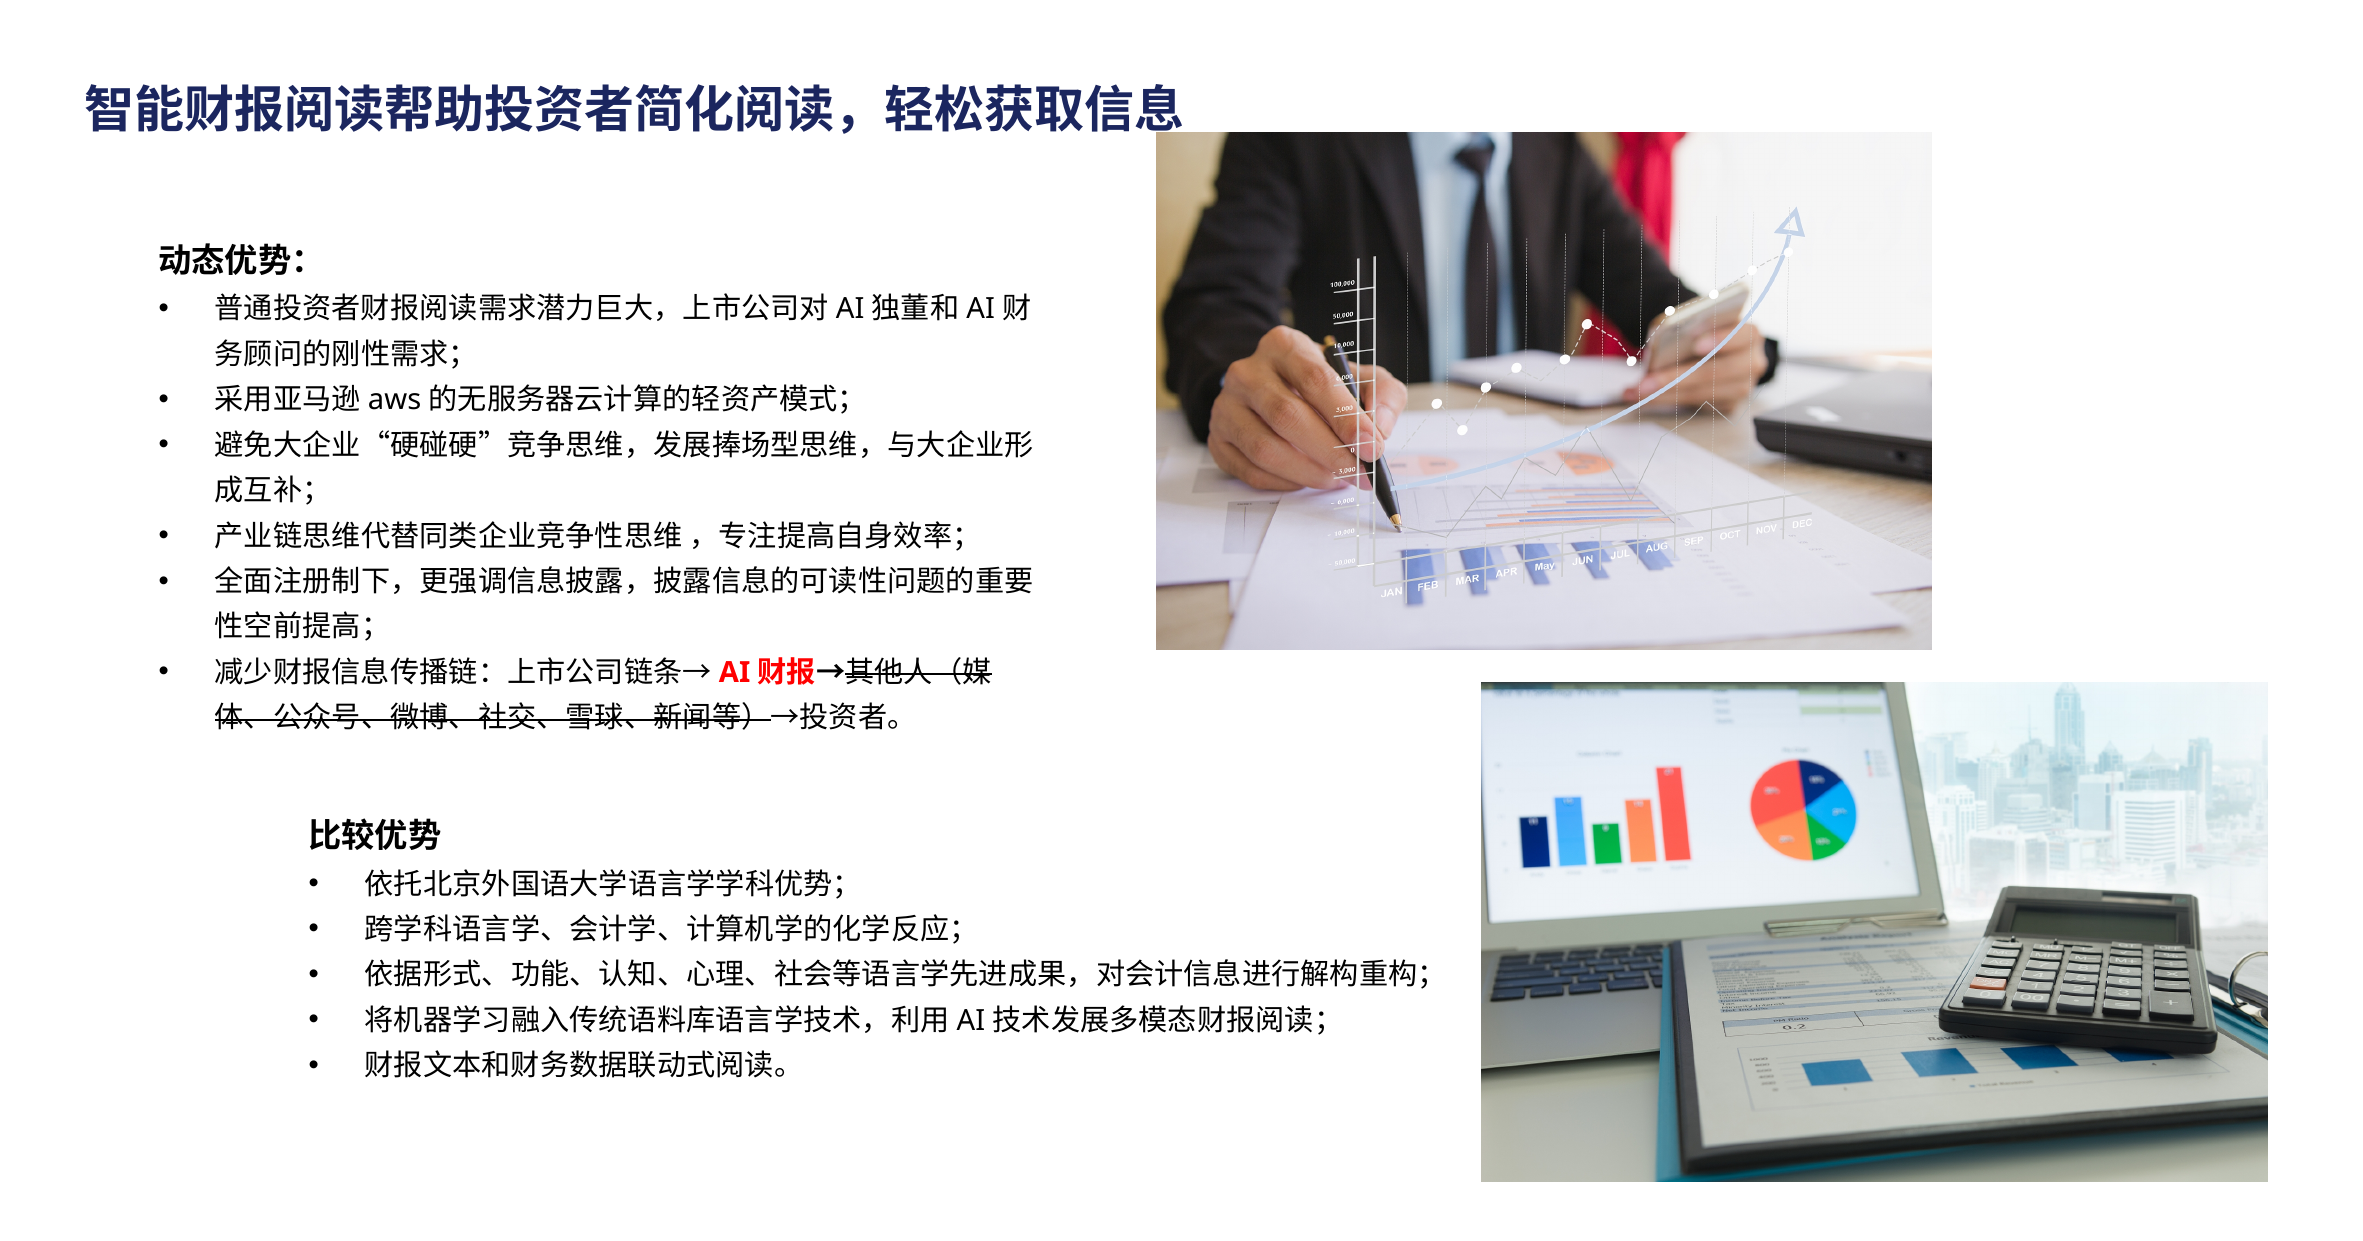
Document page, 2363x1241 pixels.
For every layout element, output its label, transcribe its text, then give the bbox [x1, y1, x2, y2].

text_box 比较优势 依托北京外国语大学语言学学科优势； 跨学科语言学、会计学、计算机学的化学反应； 依据形式、功能、认知、心理、社会等语言学先进成果，对会计信息进行解构重构； 将机器学习融入传统语料库语言学技术，利用AI技术发展多模态财报阅读； 财报文本和财务数据联动式阅读。 [293, 795, 1475, 1089]
picture [1155, 132, 1932, 650]
text_box 智能财报阅读帮助投资者简化阅读，轻松获取信息 [68, 69, 1426, 145]
text_box 动态优势： 普通投资者财报阅读需求潜力巨大，上市公司对AI独董和AI财务顾问的刚性需求； 采用亚马逊aws的无服务器云计算的轻资产模式； 避免大企业“硬碰硬”竞争思维，发展捧场型思维，与大企业形成互补； 产业链思维代替同类企业竞争性思维 ，专注提高自身效率； 全面注册制下，更强调信息披露，披露信息的可读性问题的重要性空前提高； 减少财报信息传播链：上市公司链条→AI财报→其他人（媒体、公众号、微博、社交、雪球、新闻等）→投资者。 [143, 220, 1061, 741]
picture [1480, 682, 2268, 1182]
